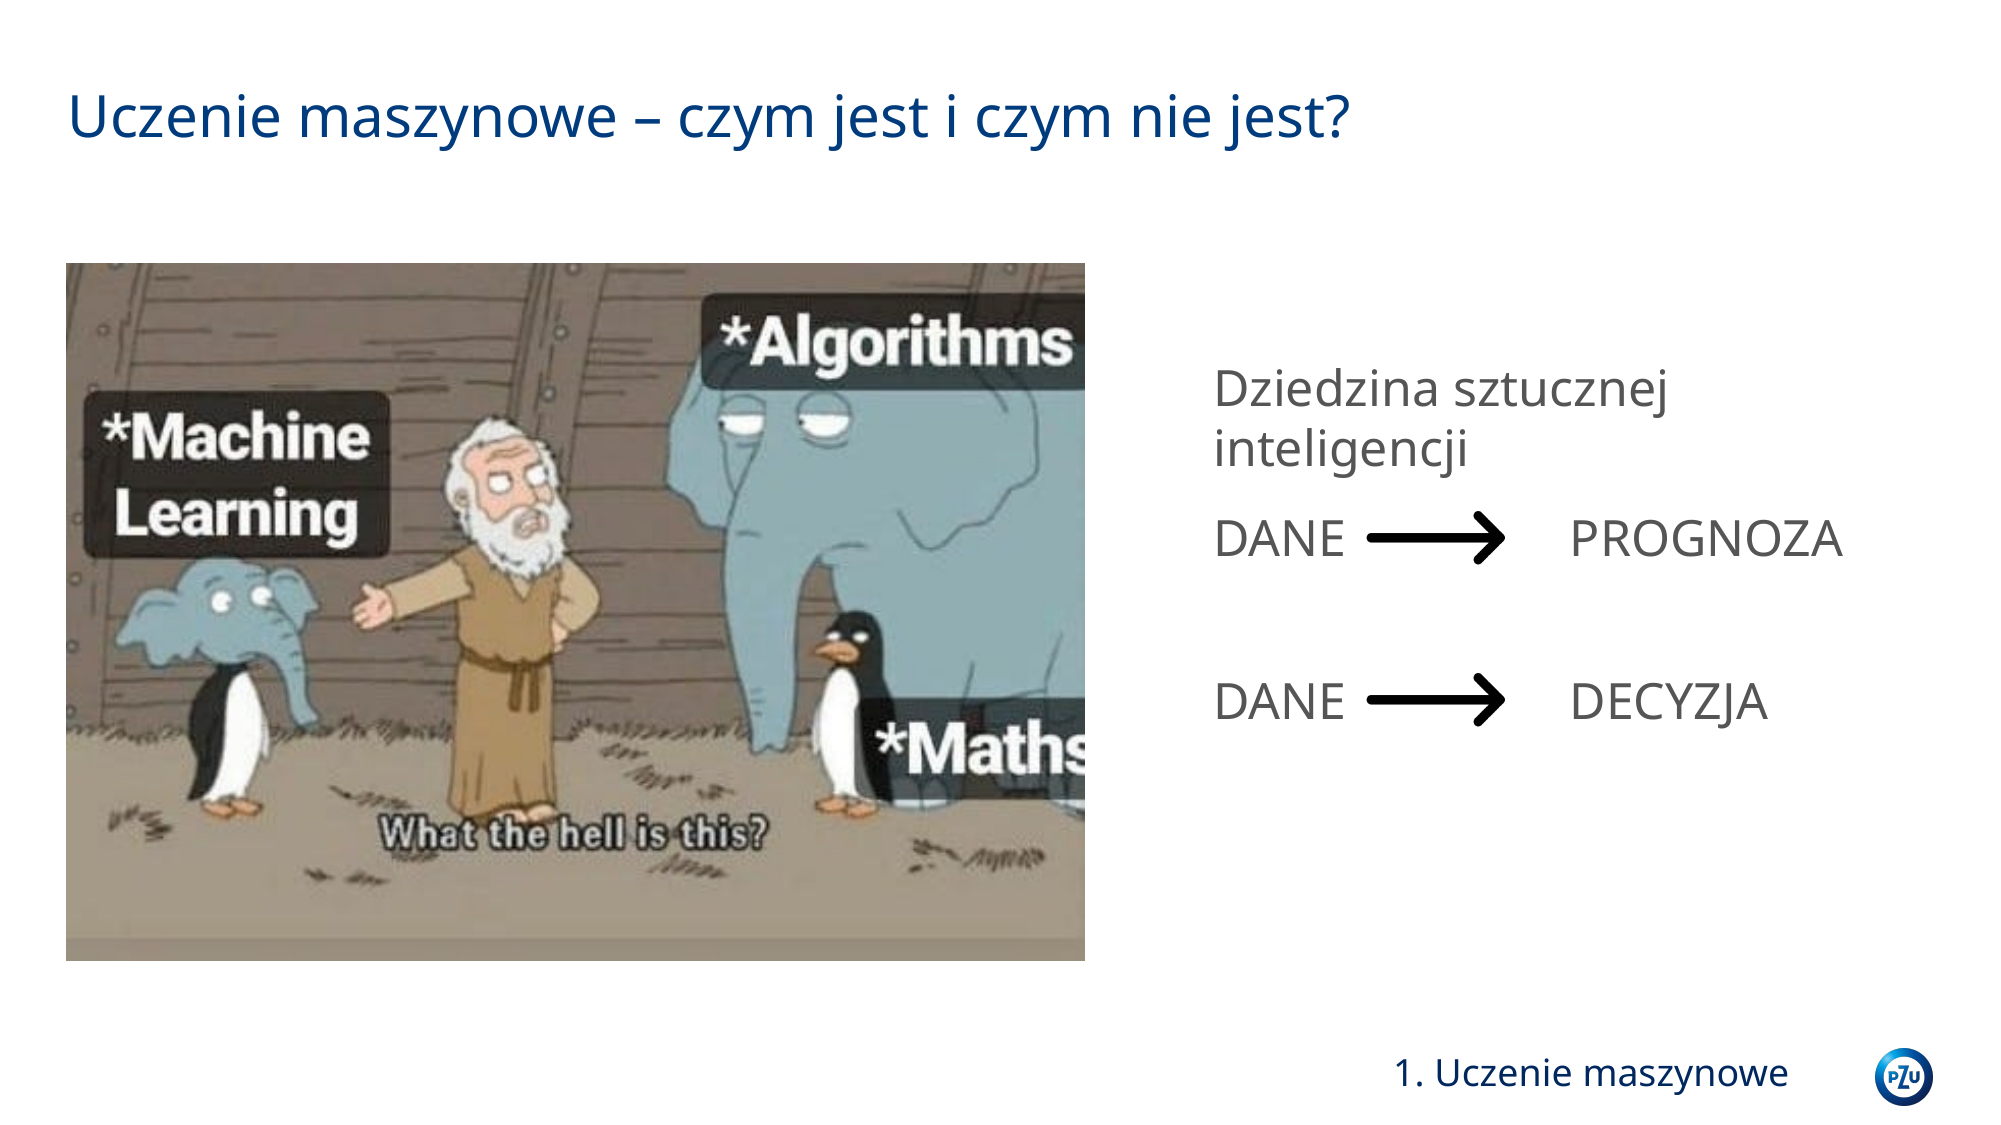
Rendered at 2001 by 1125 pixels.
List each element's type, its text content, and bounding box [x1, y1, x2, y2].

text_box Dziedzina sztucznej inteligencji [1198, 349, 1933, 484]
picture [66, 263, 1085, 961]
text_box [1198, 462, 1886, 613]
text_box 1. Uczenie maszynowe [1248, 1041, 1805, 1102]
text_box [1198, 624, 1858, 775]
picture [1875, 1048, 1933, 1106]
list Uczenie maszynowe – czym jest i czym nie jest? [67, 90, 1934, 170]
